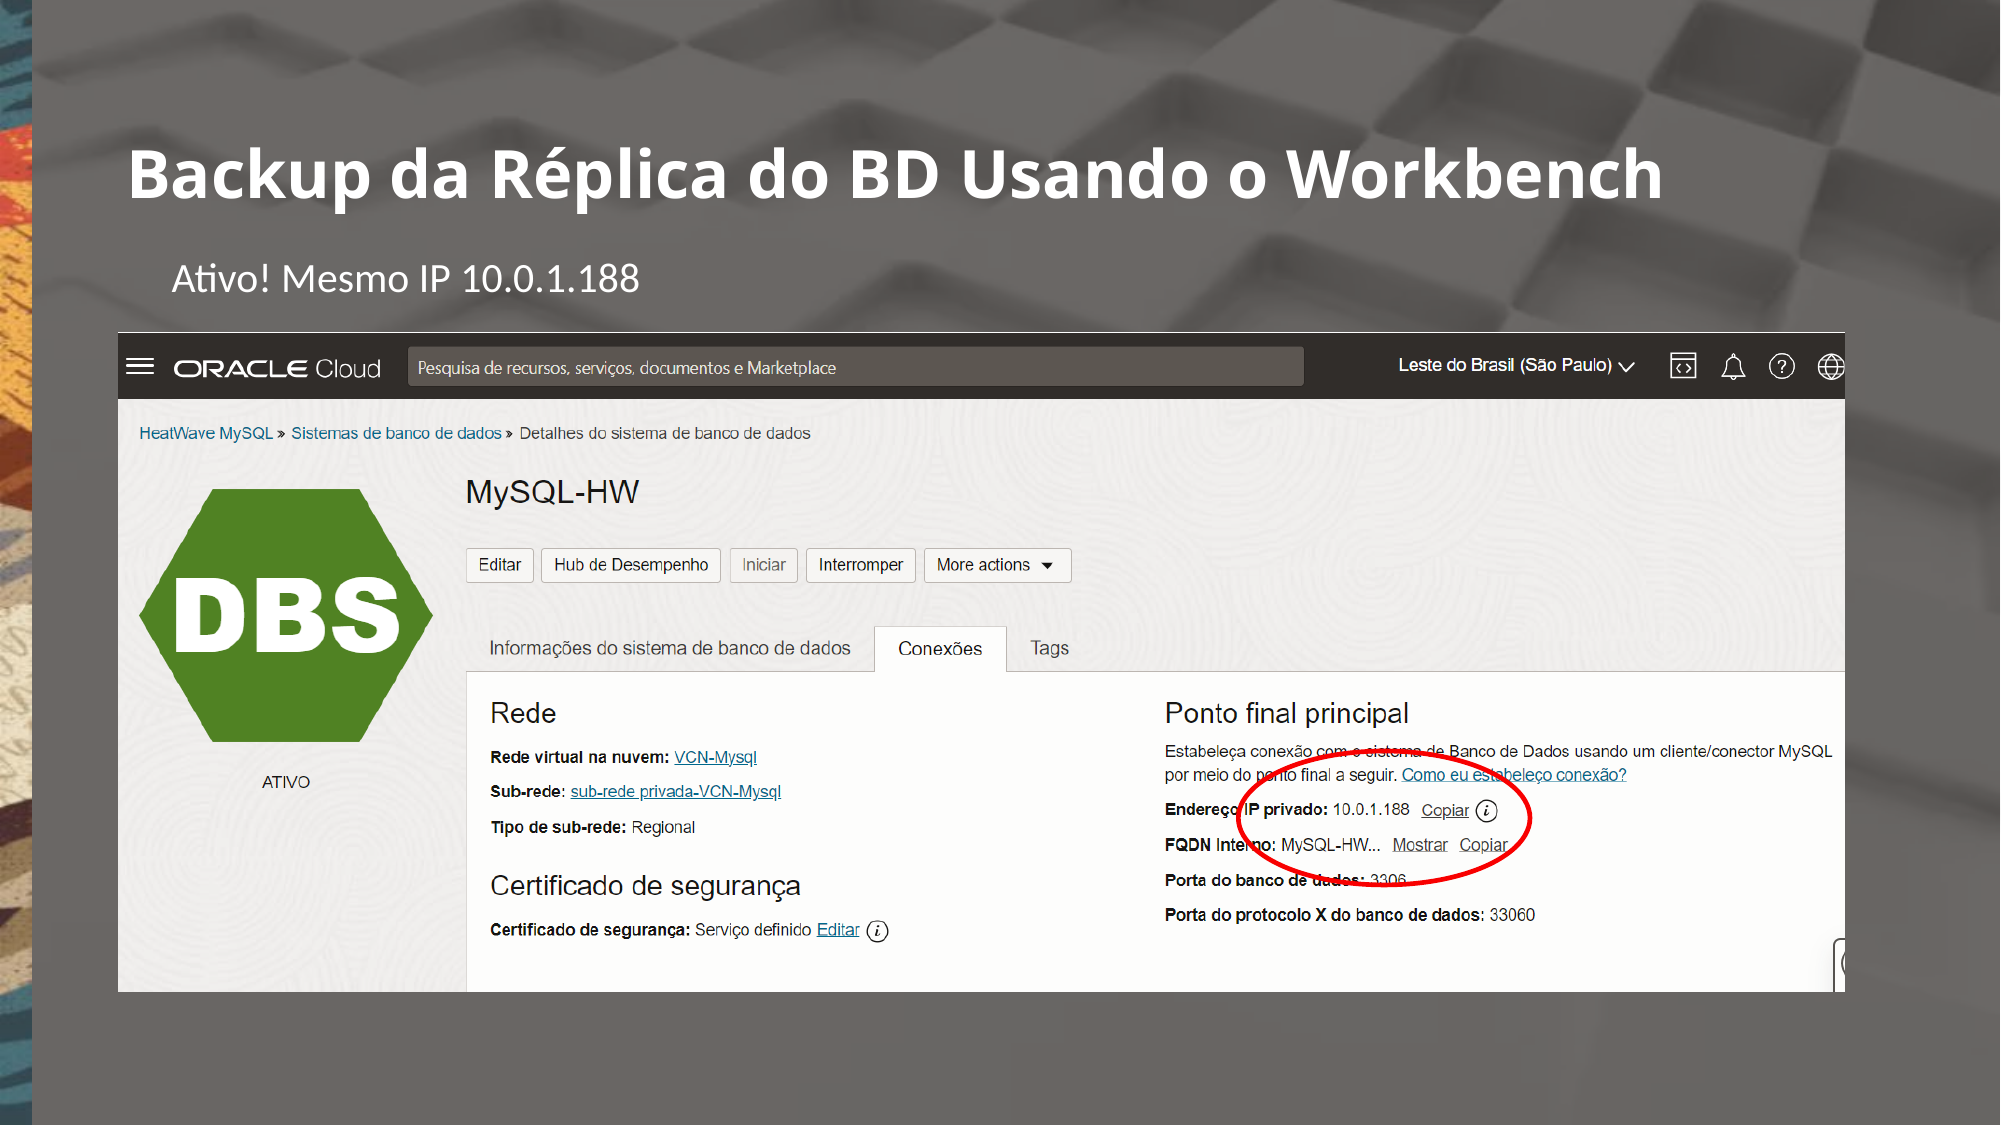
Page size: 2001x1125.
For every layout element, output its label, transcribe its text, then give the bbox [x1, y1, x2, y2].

text_box Ativo! Mesmo IP 10.0.1.188 [156, 243, 656, 309]
picture [0, 0, 32, 1125]
text_box Backup da Réplica do BD Usando o Workbench [125, 81, 1748, 220]
picture [118, 332, 1845, 992]
